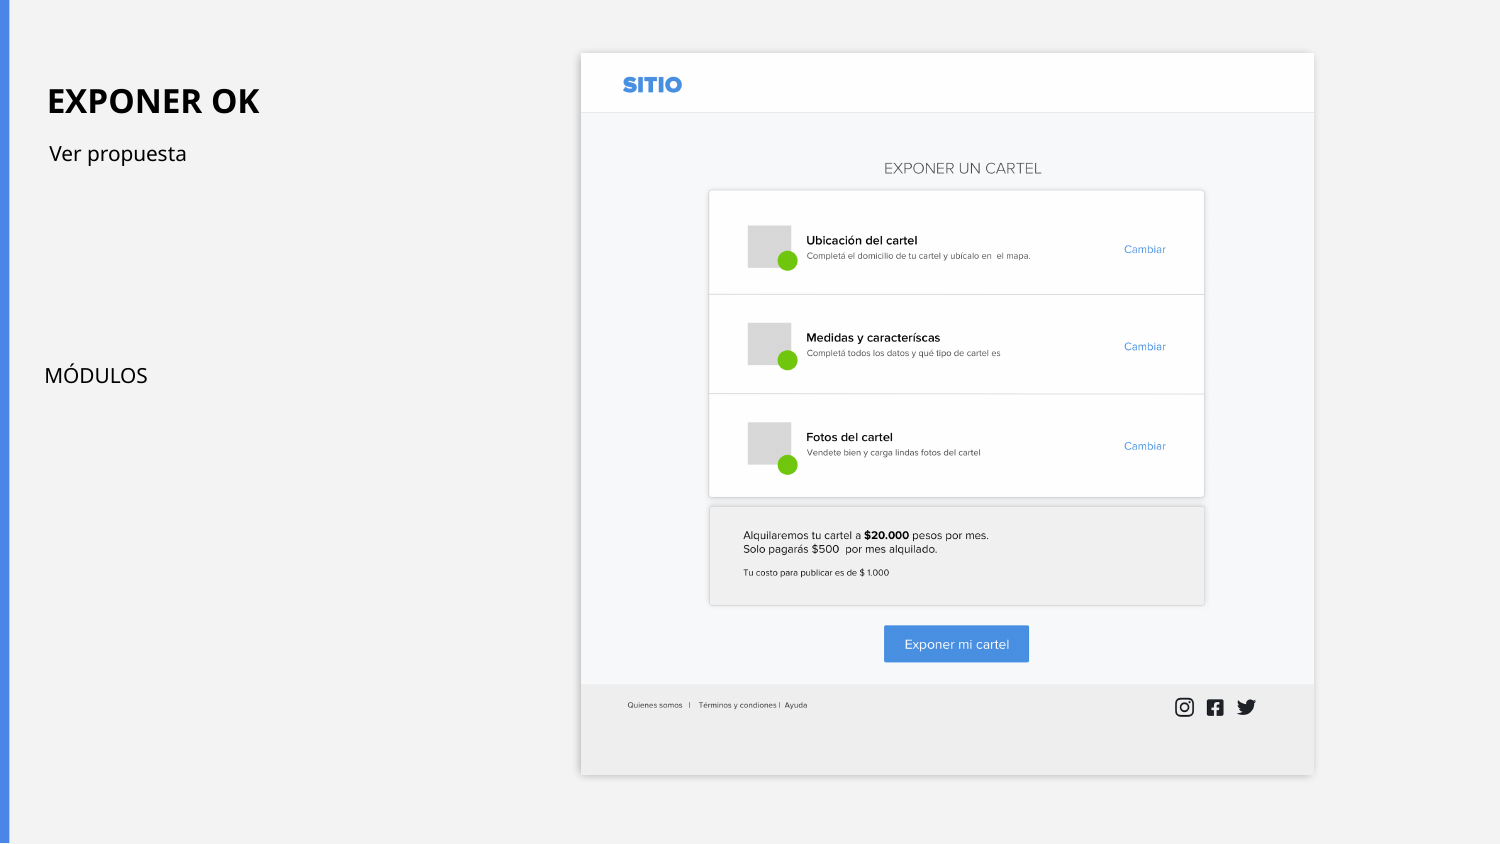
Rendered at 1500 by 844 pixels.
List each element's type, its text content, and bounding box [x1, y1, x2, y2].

text_box [0, 0, 10, 843]
picture [581, 53, 1314, 775]
text_box MÓDULOS [29, 347, 208, 408]
text_box EXPONER OK [31, 65, 306, 139]
text_box Ver propuesta [34, 126, 267, 186]
